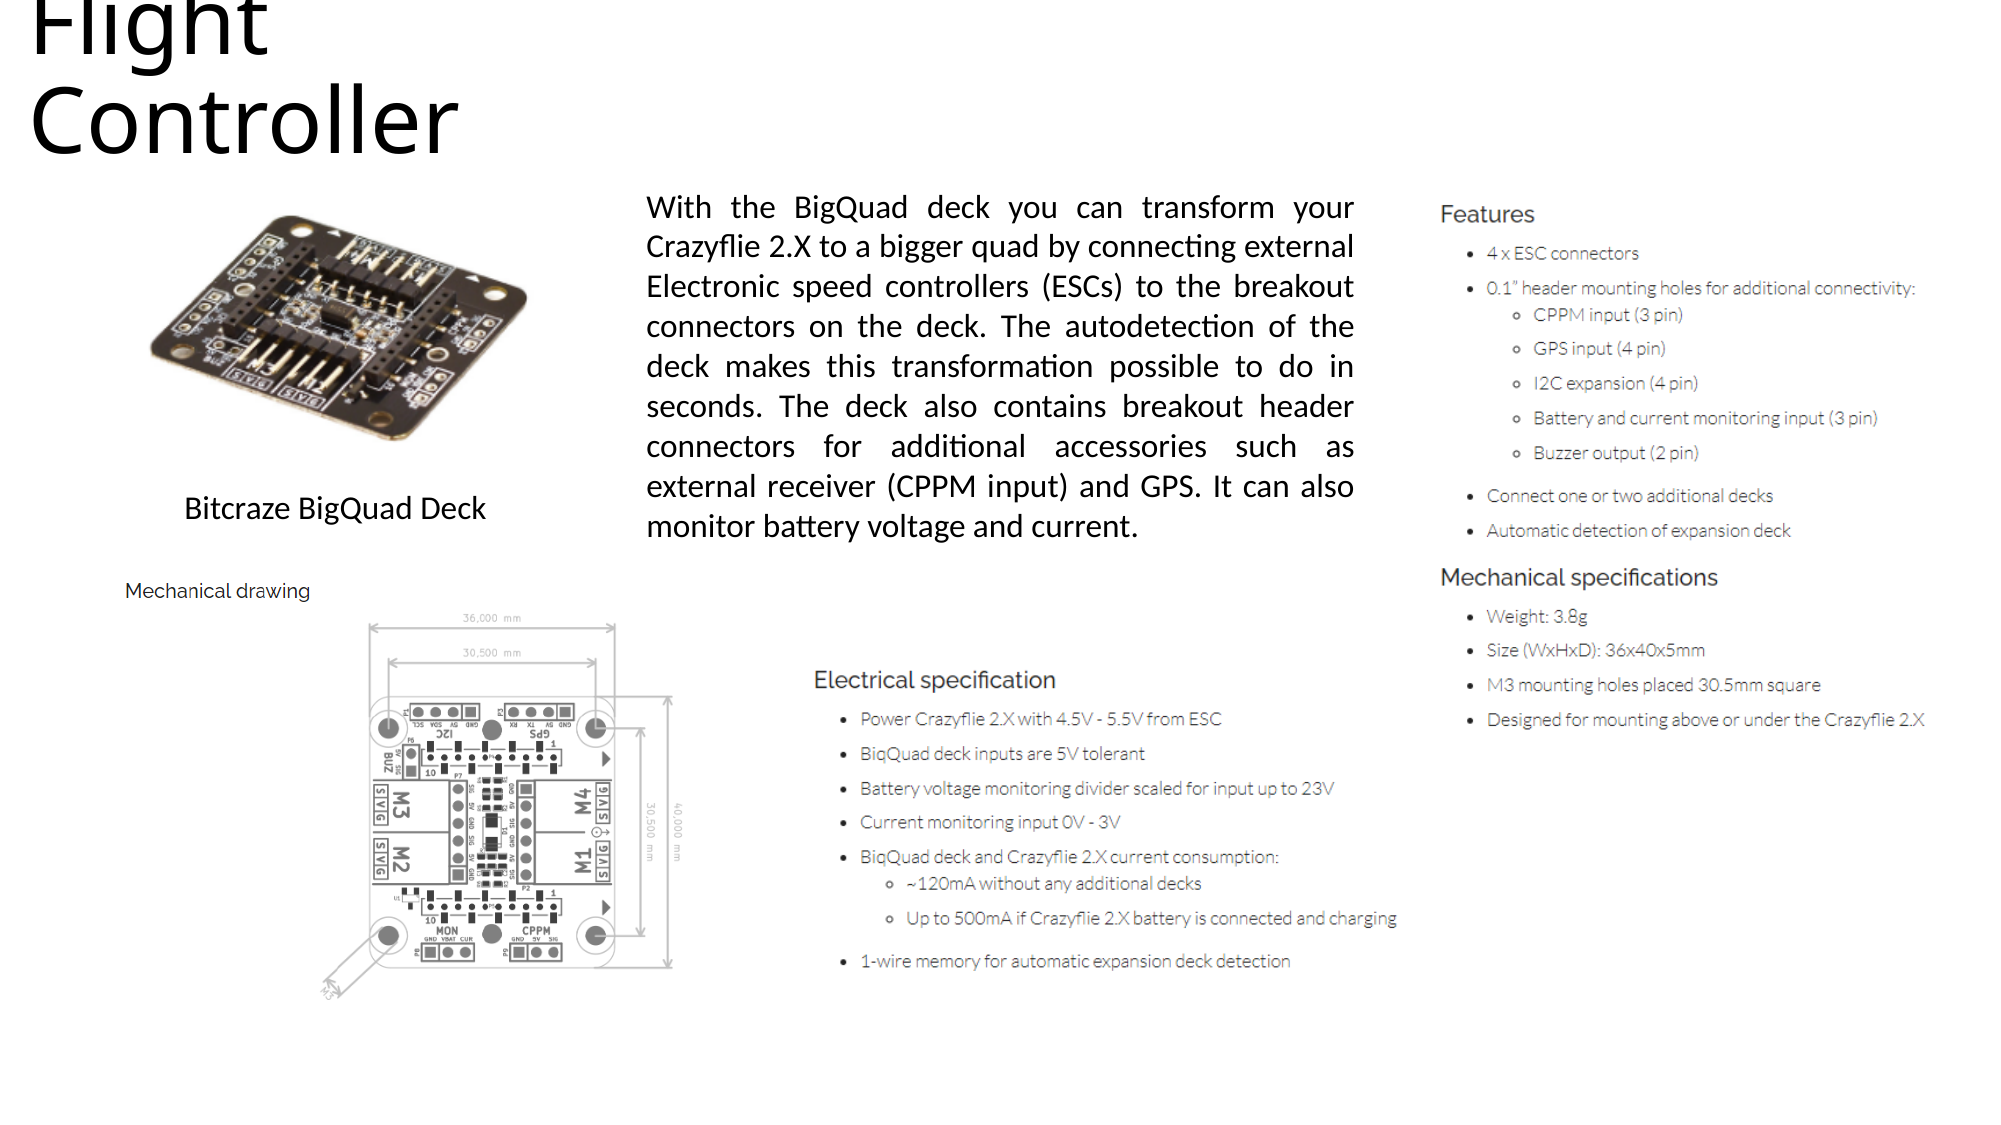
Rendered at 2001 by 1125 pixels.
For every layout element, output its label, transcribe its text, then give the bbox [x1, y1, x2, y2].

text_box Bitcraze BigQuad Deck [164, 479, 507, 534]
picture [99, 197, 543, 454]
title Flight Controller [13, 8, 734, 140]
picture [117, 570, 705, 1011]
text_box With the BigQuad deck you can transform your Crazyflie 2.X to a bigger quad by connecting external Electronic speed controllers (ESCs) to the breakout connectors on the deck. The autodetection of the deck makes this transformation possible to do in seconds. The deck also contains breakout header connectors for additional accessories such as external receiver (CPPM input) and GPS. It can also monitor battery voltage and current. [631, 177, 1371, 552]
picture [806, 168, 1940, 986]
